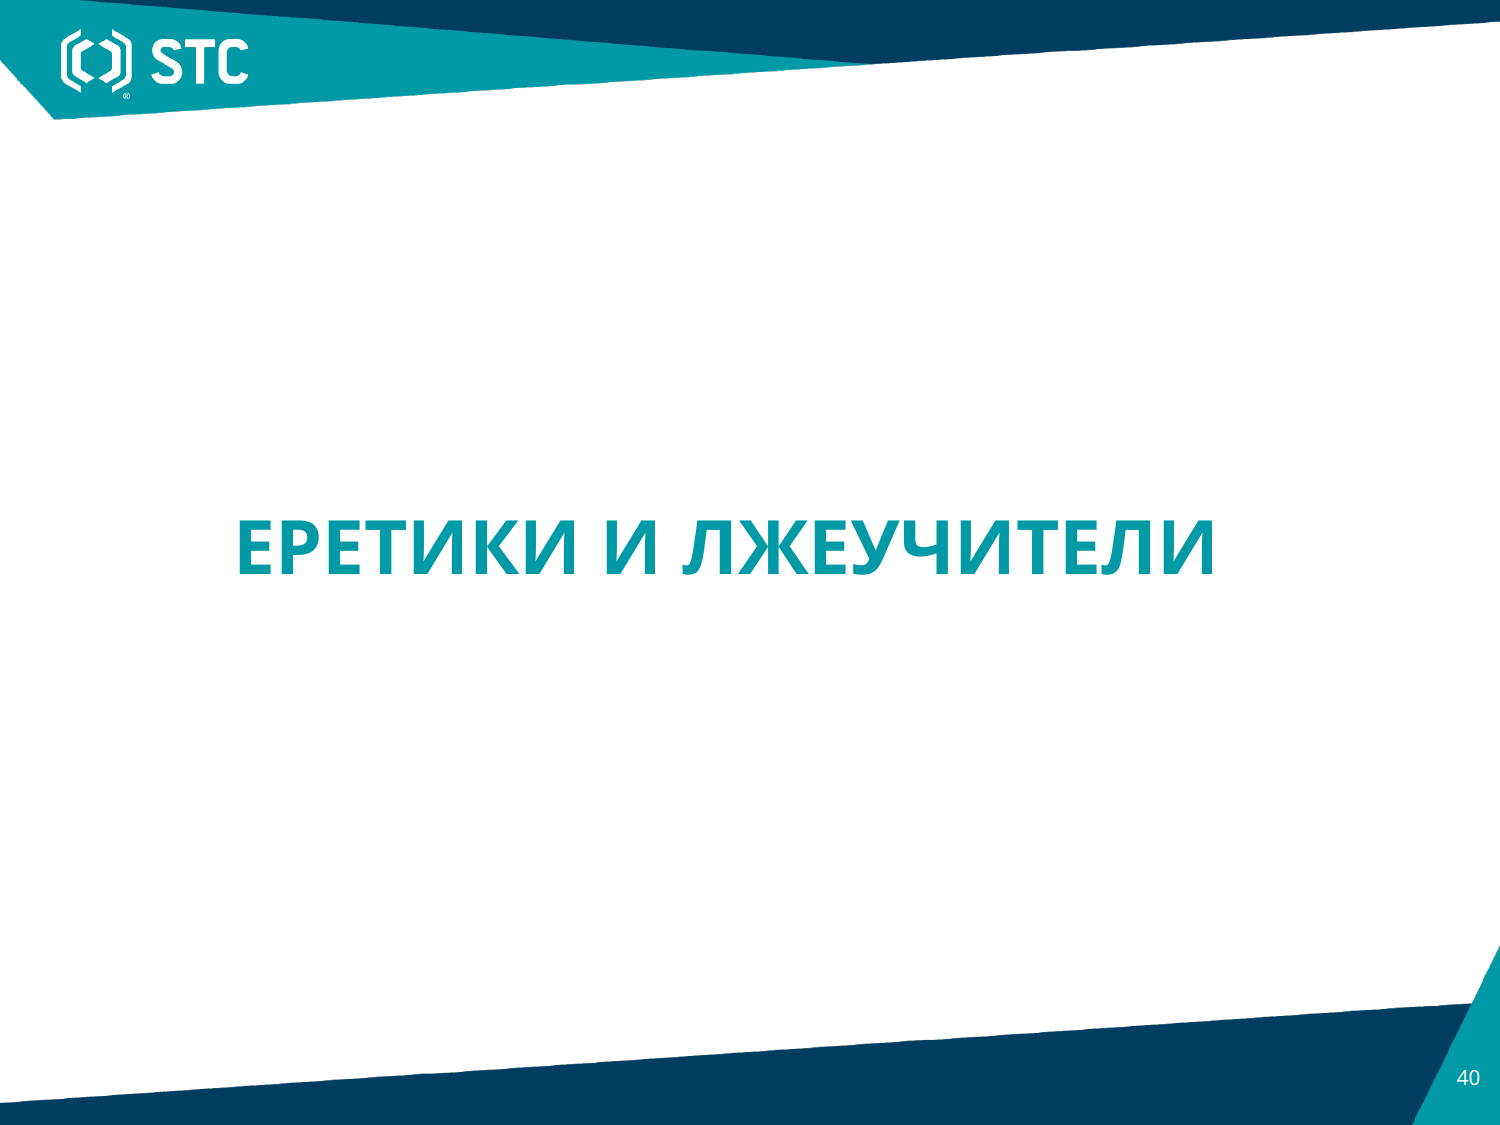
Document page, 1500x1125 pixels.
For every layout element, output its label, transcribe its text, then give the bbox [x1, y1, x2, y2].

picture [0, 0, 1500, 1125]
text_box ЕРЕТИКИ И ЛЖЕУЧИТЕЛИ [218, 491, 1282, 574]
